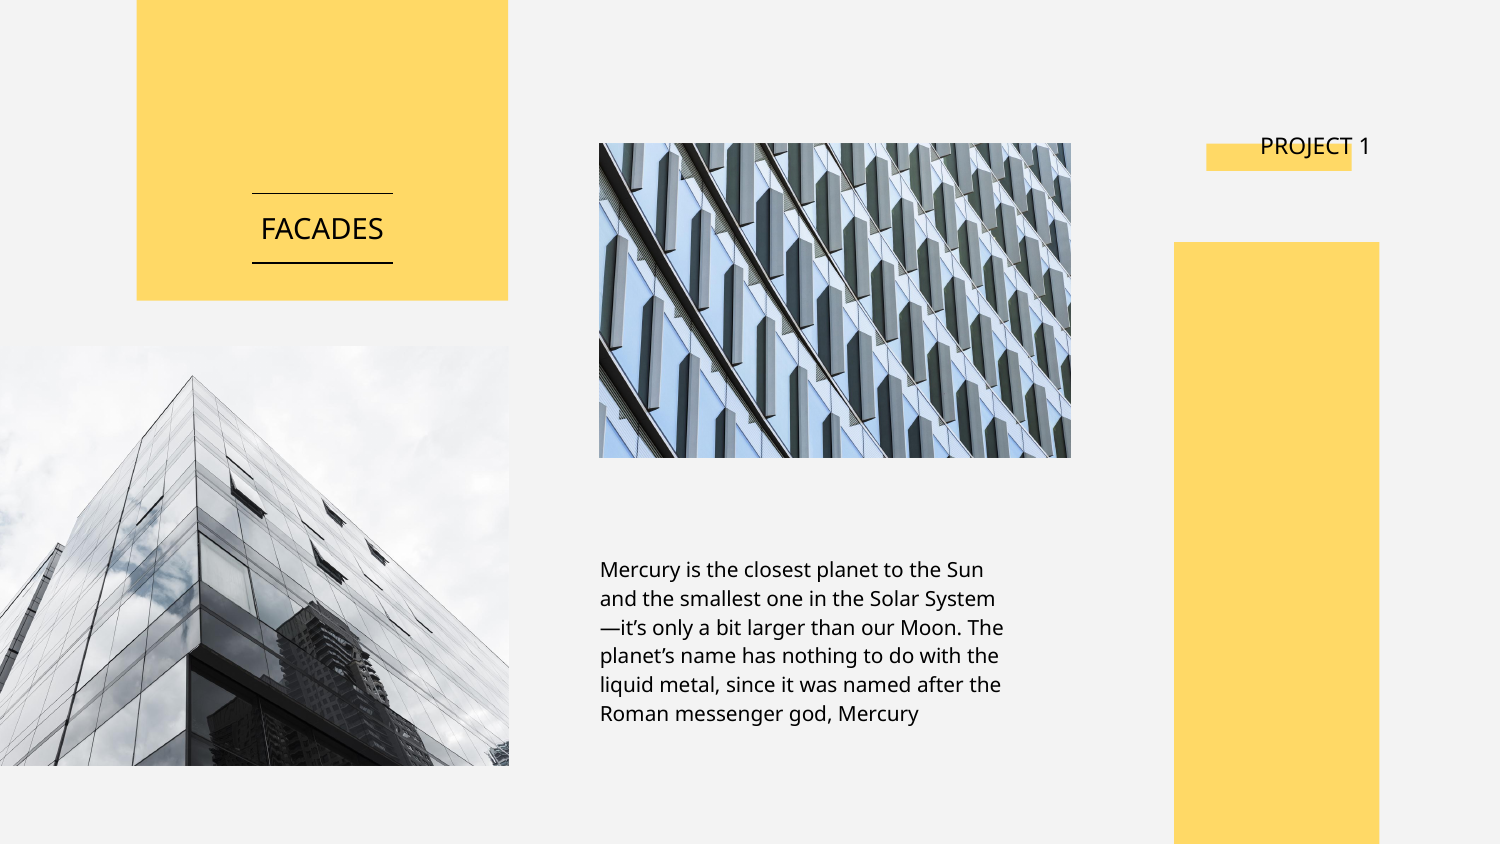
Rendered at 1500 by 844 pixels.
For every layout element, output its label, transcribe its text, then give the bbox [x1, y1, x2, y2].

text_box [136, 0, 509, 301]
picture [0, 346, 509, 766]
title PROJECT 1 [509, 117, 1387, 175]
text_box [1174, 242, 1380, 844]
title FACADES [181, 195, 464, 260]
picture [599, 143, 1071, 458]
subtitle Mercury is the closest planet to the Sun and the smallest one in the Solar System—it’s only a bit larger than our Moon. The planet’s name has nothing to do with the liquid metal, since it was named after the Roman messenger god, Mercury [584, 538, 1031, 717]
